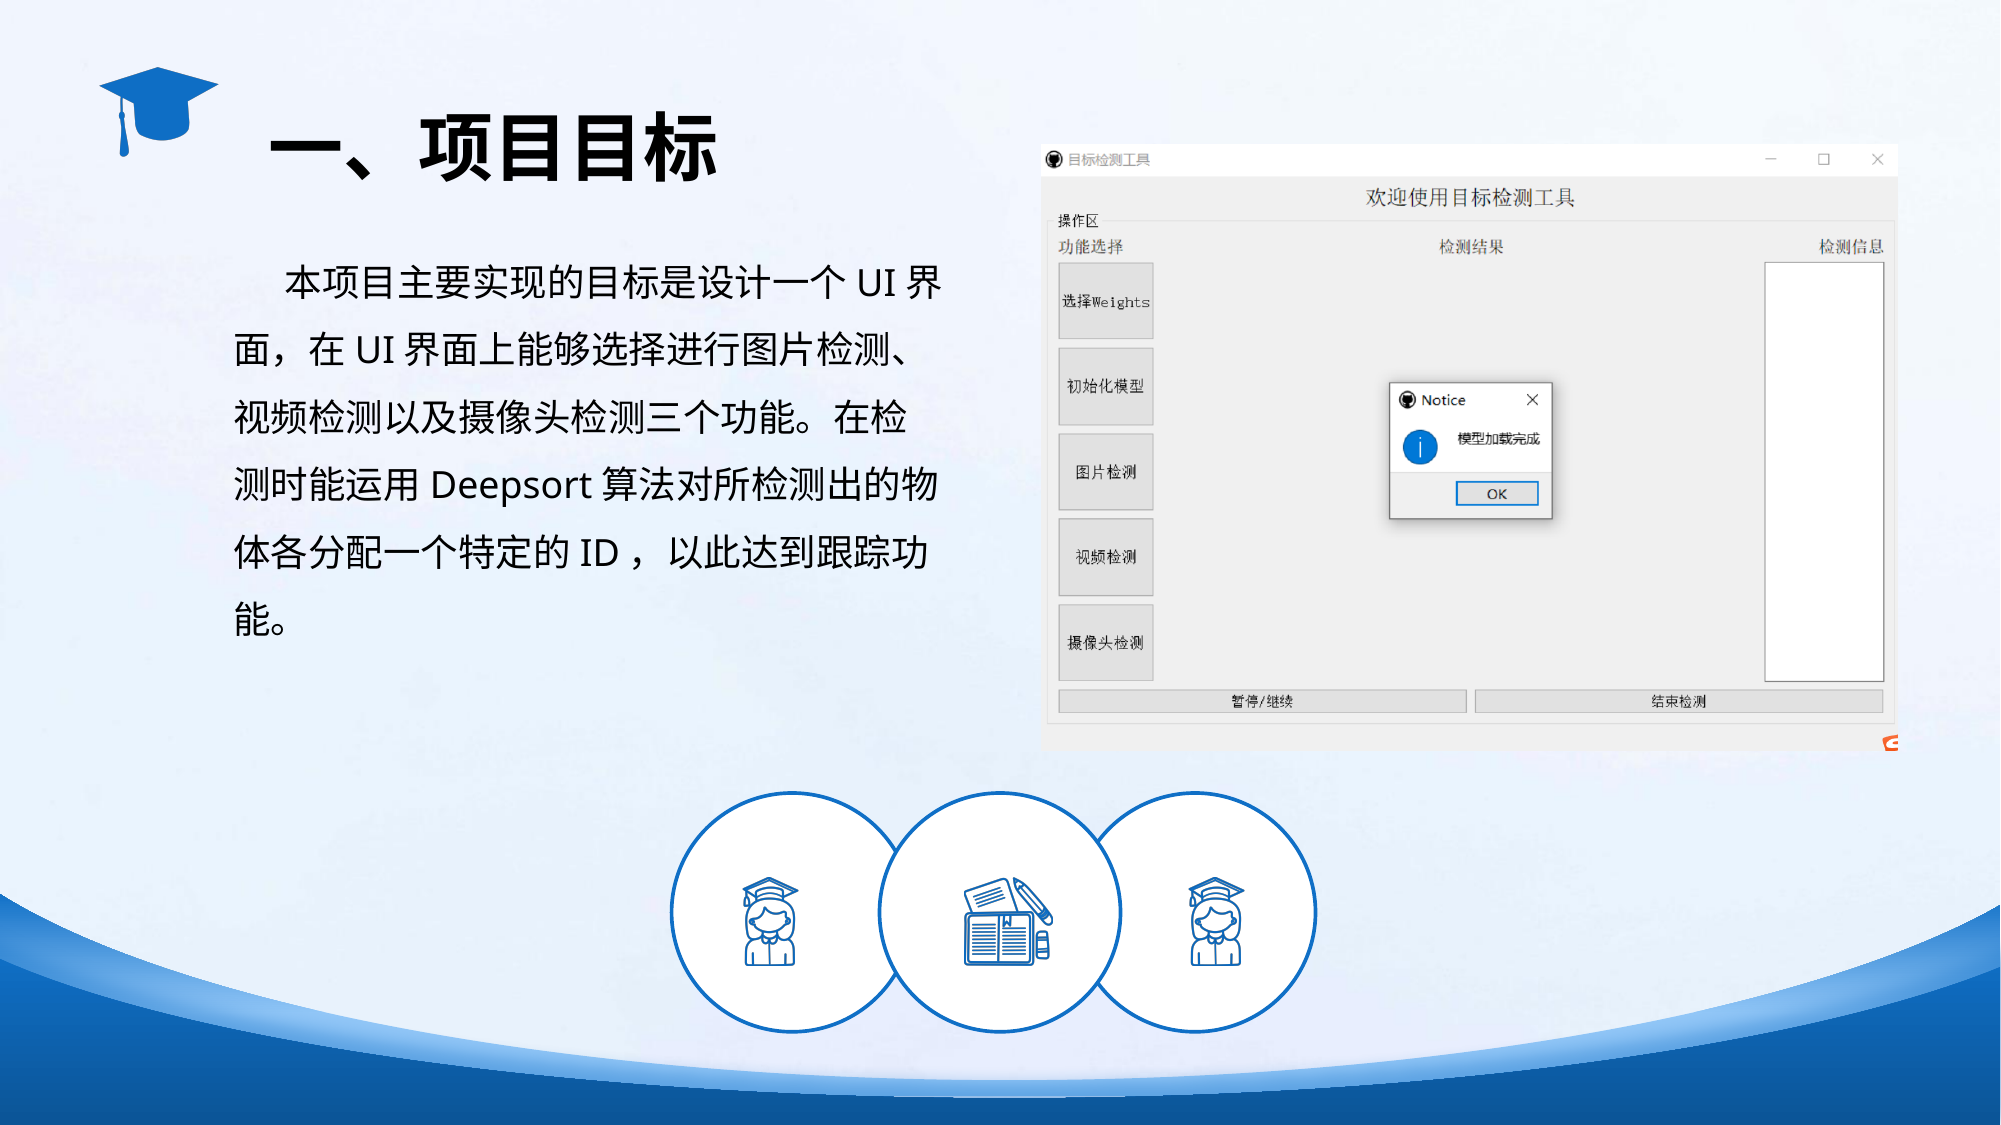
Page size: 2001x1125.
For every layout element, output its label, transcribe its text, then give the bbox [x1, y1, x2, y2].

text_box [1098, 791, 1317, 1033]
text_box 本项目主要实现的目标是设计一个UI界面，在UI界面上能够选择进行图片检测、视频检测以及摄像头检测三个功能。在检测时能运用Deepsort算法对所检测出的物体各分配一个特定的ID，以此达到跟踪功能。 [218, 228, 959, 649]
text_box 一、项目目标 [253, 0, 1288, 198]
text_box [878, 791, 1122, 1033]
picture [0, 0, 2000, 1080]
text_box [670, 791, 896, 1033]
